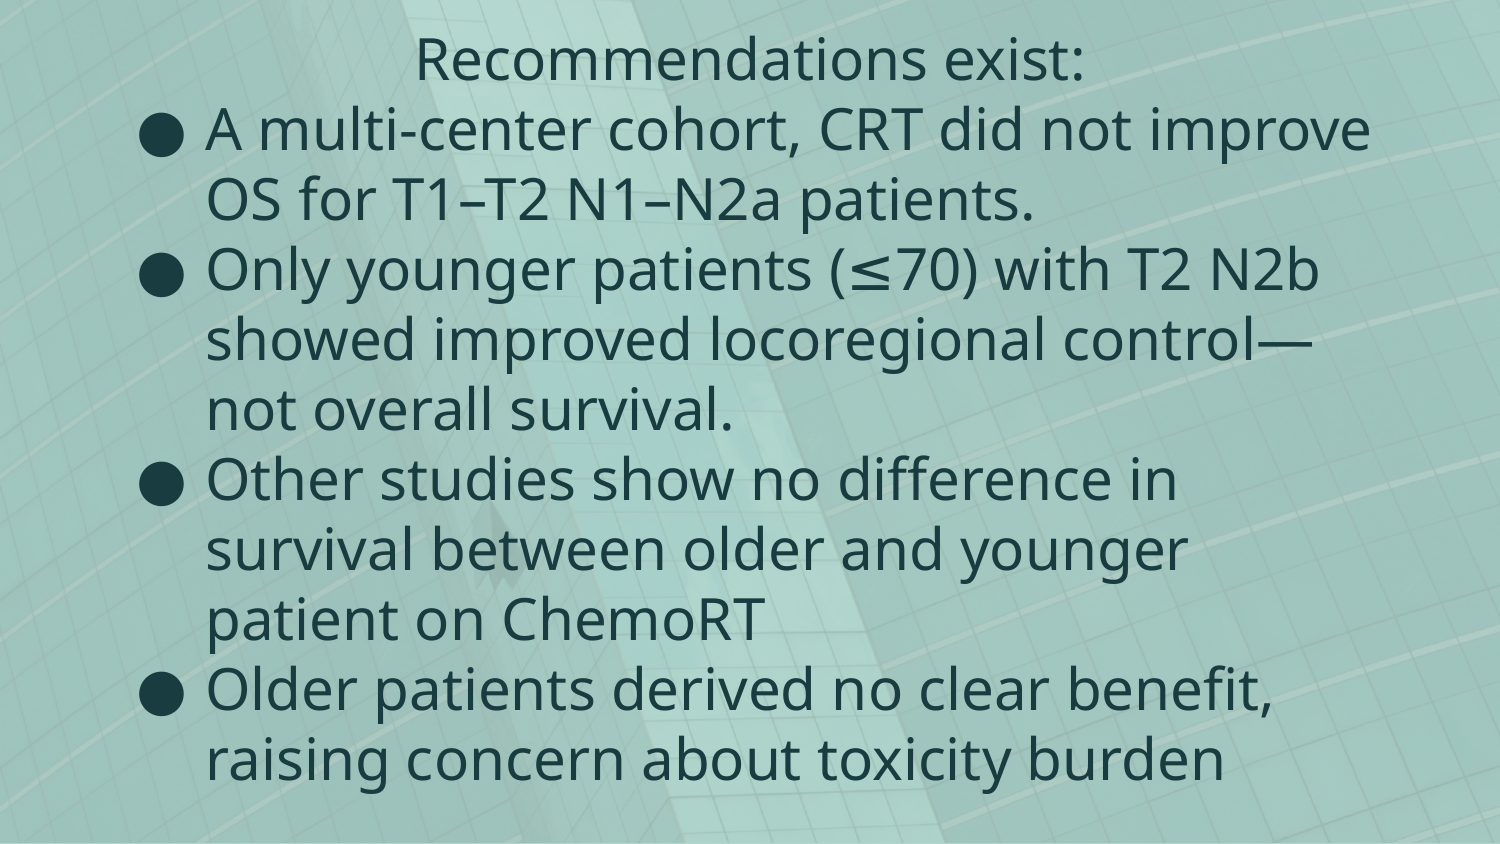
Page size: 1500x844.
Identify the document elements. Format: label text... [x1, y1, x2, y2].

title Recommendations exist: A multi-center cohort, CRT did not improve OS for T1–T2 N1–N2a patients. Only younger patients (≤70) with T2 N2b showed improved locoregional control—not overall survival. Other studies show no difference in survival between older and younger patient on ChemoRT Older patients derived no clear benefit, raising concern about toxicity burden [130, 29, 1385, 645]
